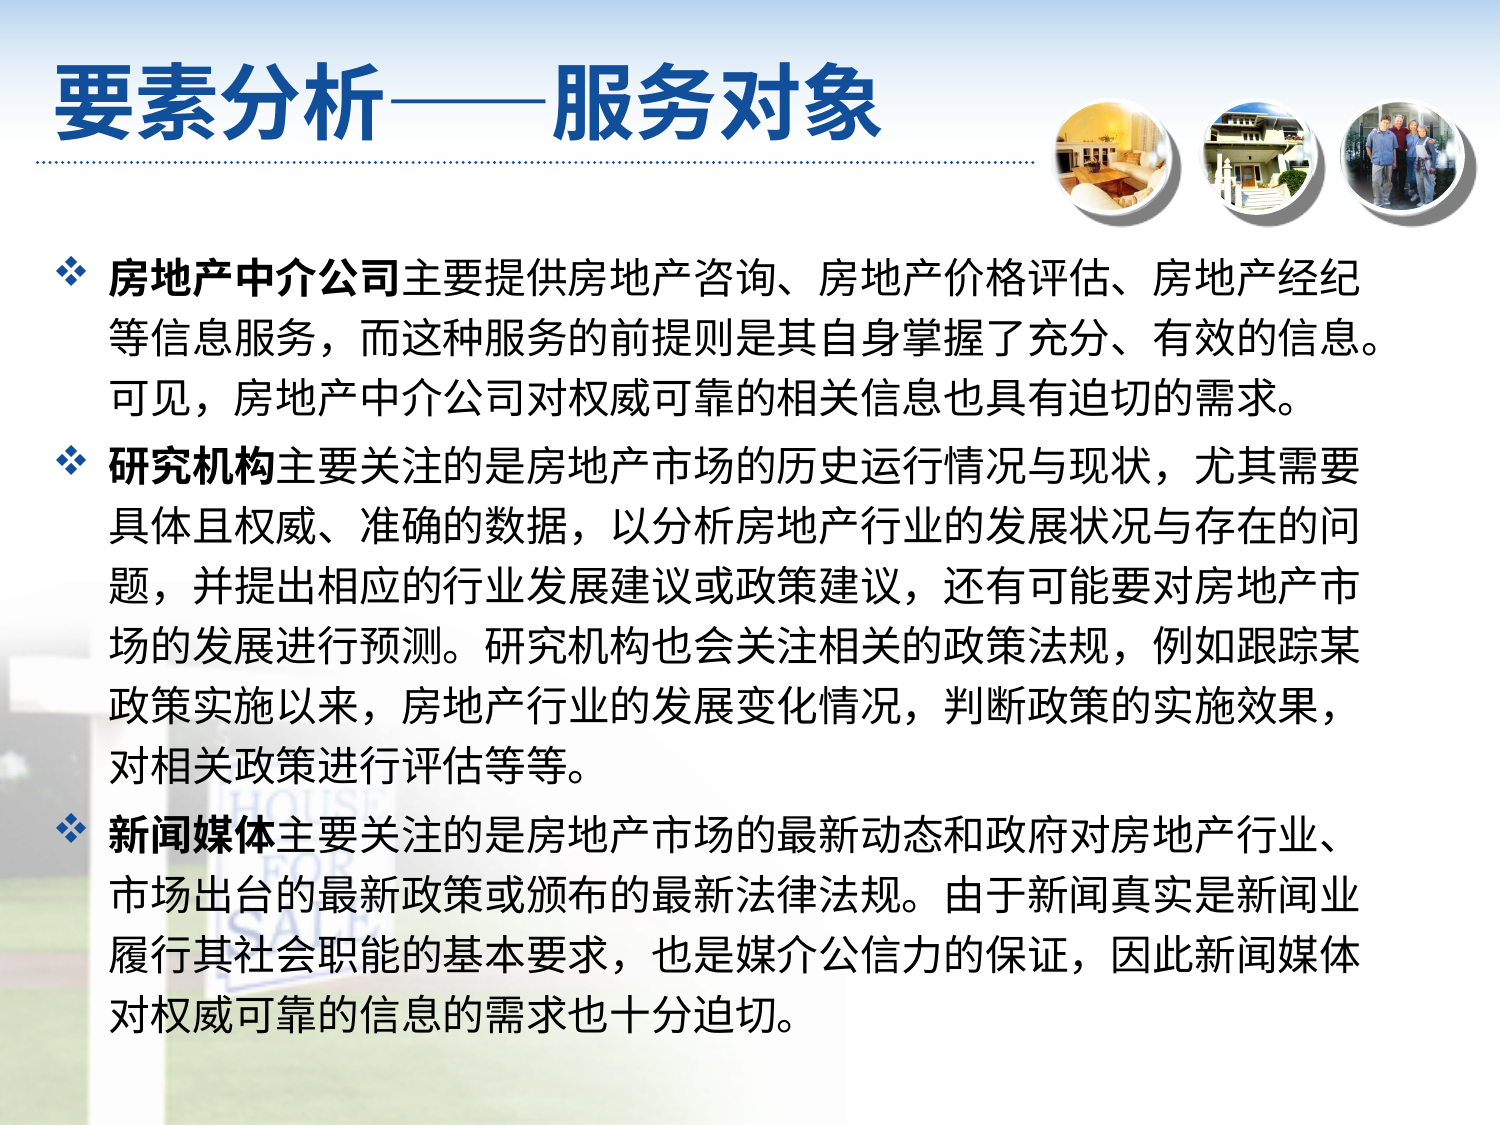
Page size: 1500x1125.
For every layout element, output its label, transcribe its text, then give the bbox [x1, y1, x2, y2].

title 要素分析——服务对象 [37, 41, 1413, 160]
picture [1334, 84, 1470, 230]
picture [1045, 160, 1181, 230]
picture [1193, 160, 1326, 219]
list 房地产中介公司主要提供房地产咨询、房地产价格评估、房地产经纪等信息服务，而这种服务的前提则是其自身掌握了充分、有效的信息。可见，房地产中介公司对权威可靠的相关信息也具有迫切的需求。 研究机构主要关注的是房地产市场的历史运行情况与现状，尤其需要具体且权威、准确的数据，以分析房地产行业的发展状况与存在的问题，并提出相应的行业发展建议或政策建议，还有可能要对房地产市场的发展进行预测。研究机构也会关注相关的政策法规，例如跟踪某政策实施以来，房地产行业的发展变化情况，判断政策的实施效果，对相关政策进行评估等等。 新闻媒体主要关注的是房地产市场的最新动态和政府对房地产行业、市场出台的最新政策或颁布的最新法律法规。由于新闻真实是新闻业履行其社会职能的基本要求，也是媒介公信力的保证，因此新闻媒体对权威可靠的信息的需求也十分迫切。 [37, 234, 1413, 1038]
picture [0, 580, 850, 1125]
